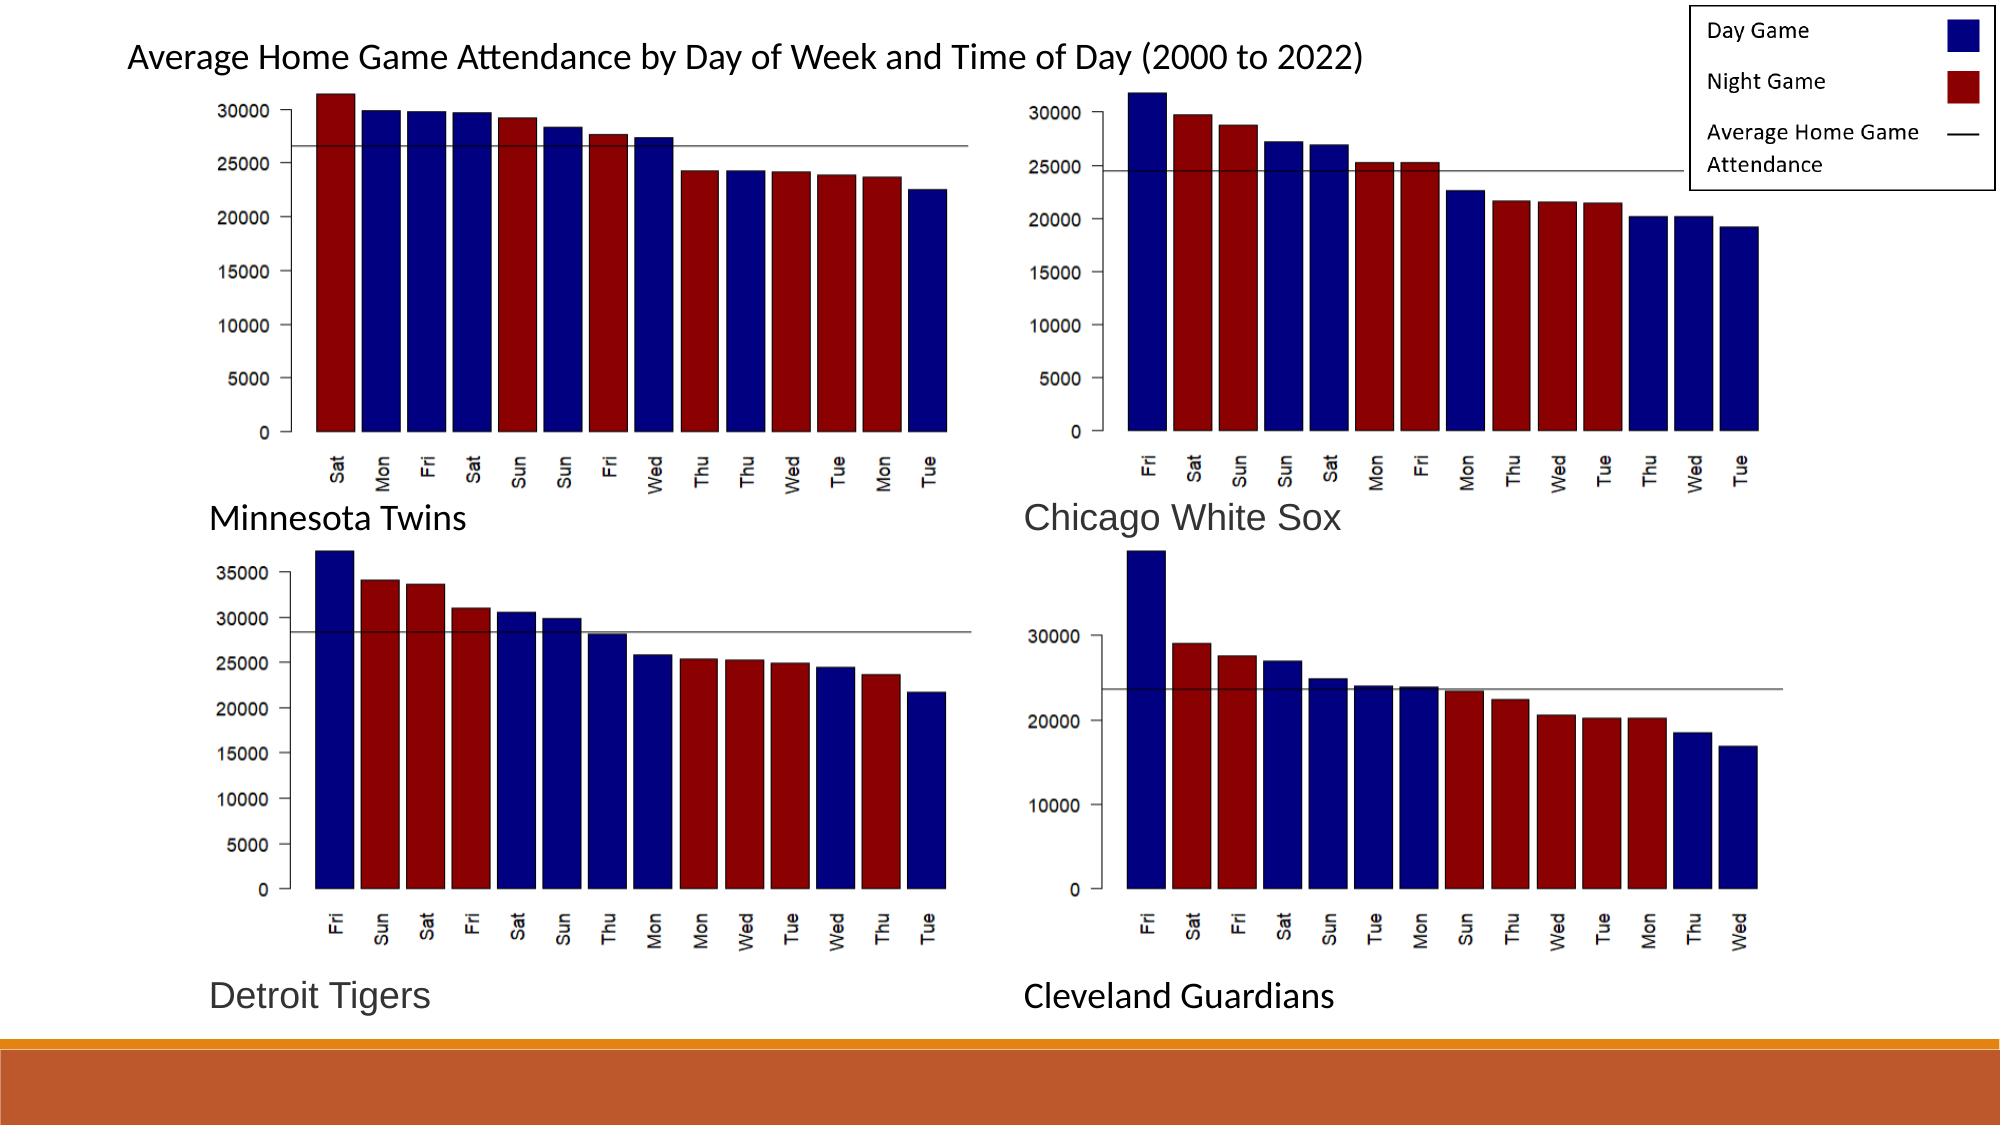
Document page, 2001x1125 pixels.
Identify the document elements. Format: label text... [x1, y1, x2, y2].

text_box Average Home Game Attendance by Day of Week and Time of Day (2000 to 2022) [112, 24, 1426, 85]
picture [143, 0, 2000, 1023]
